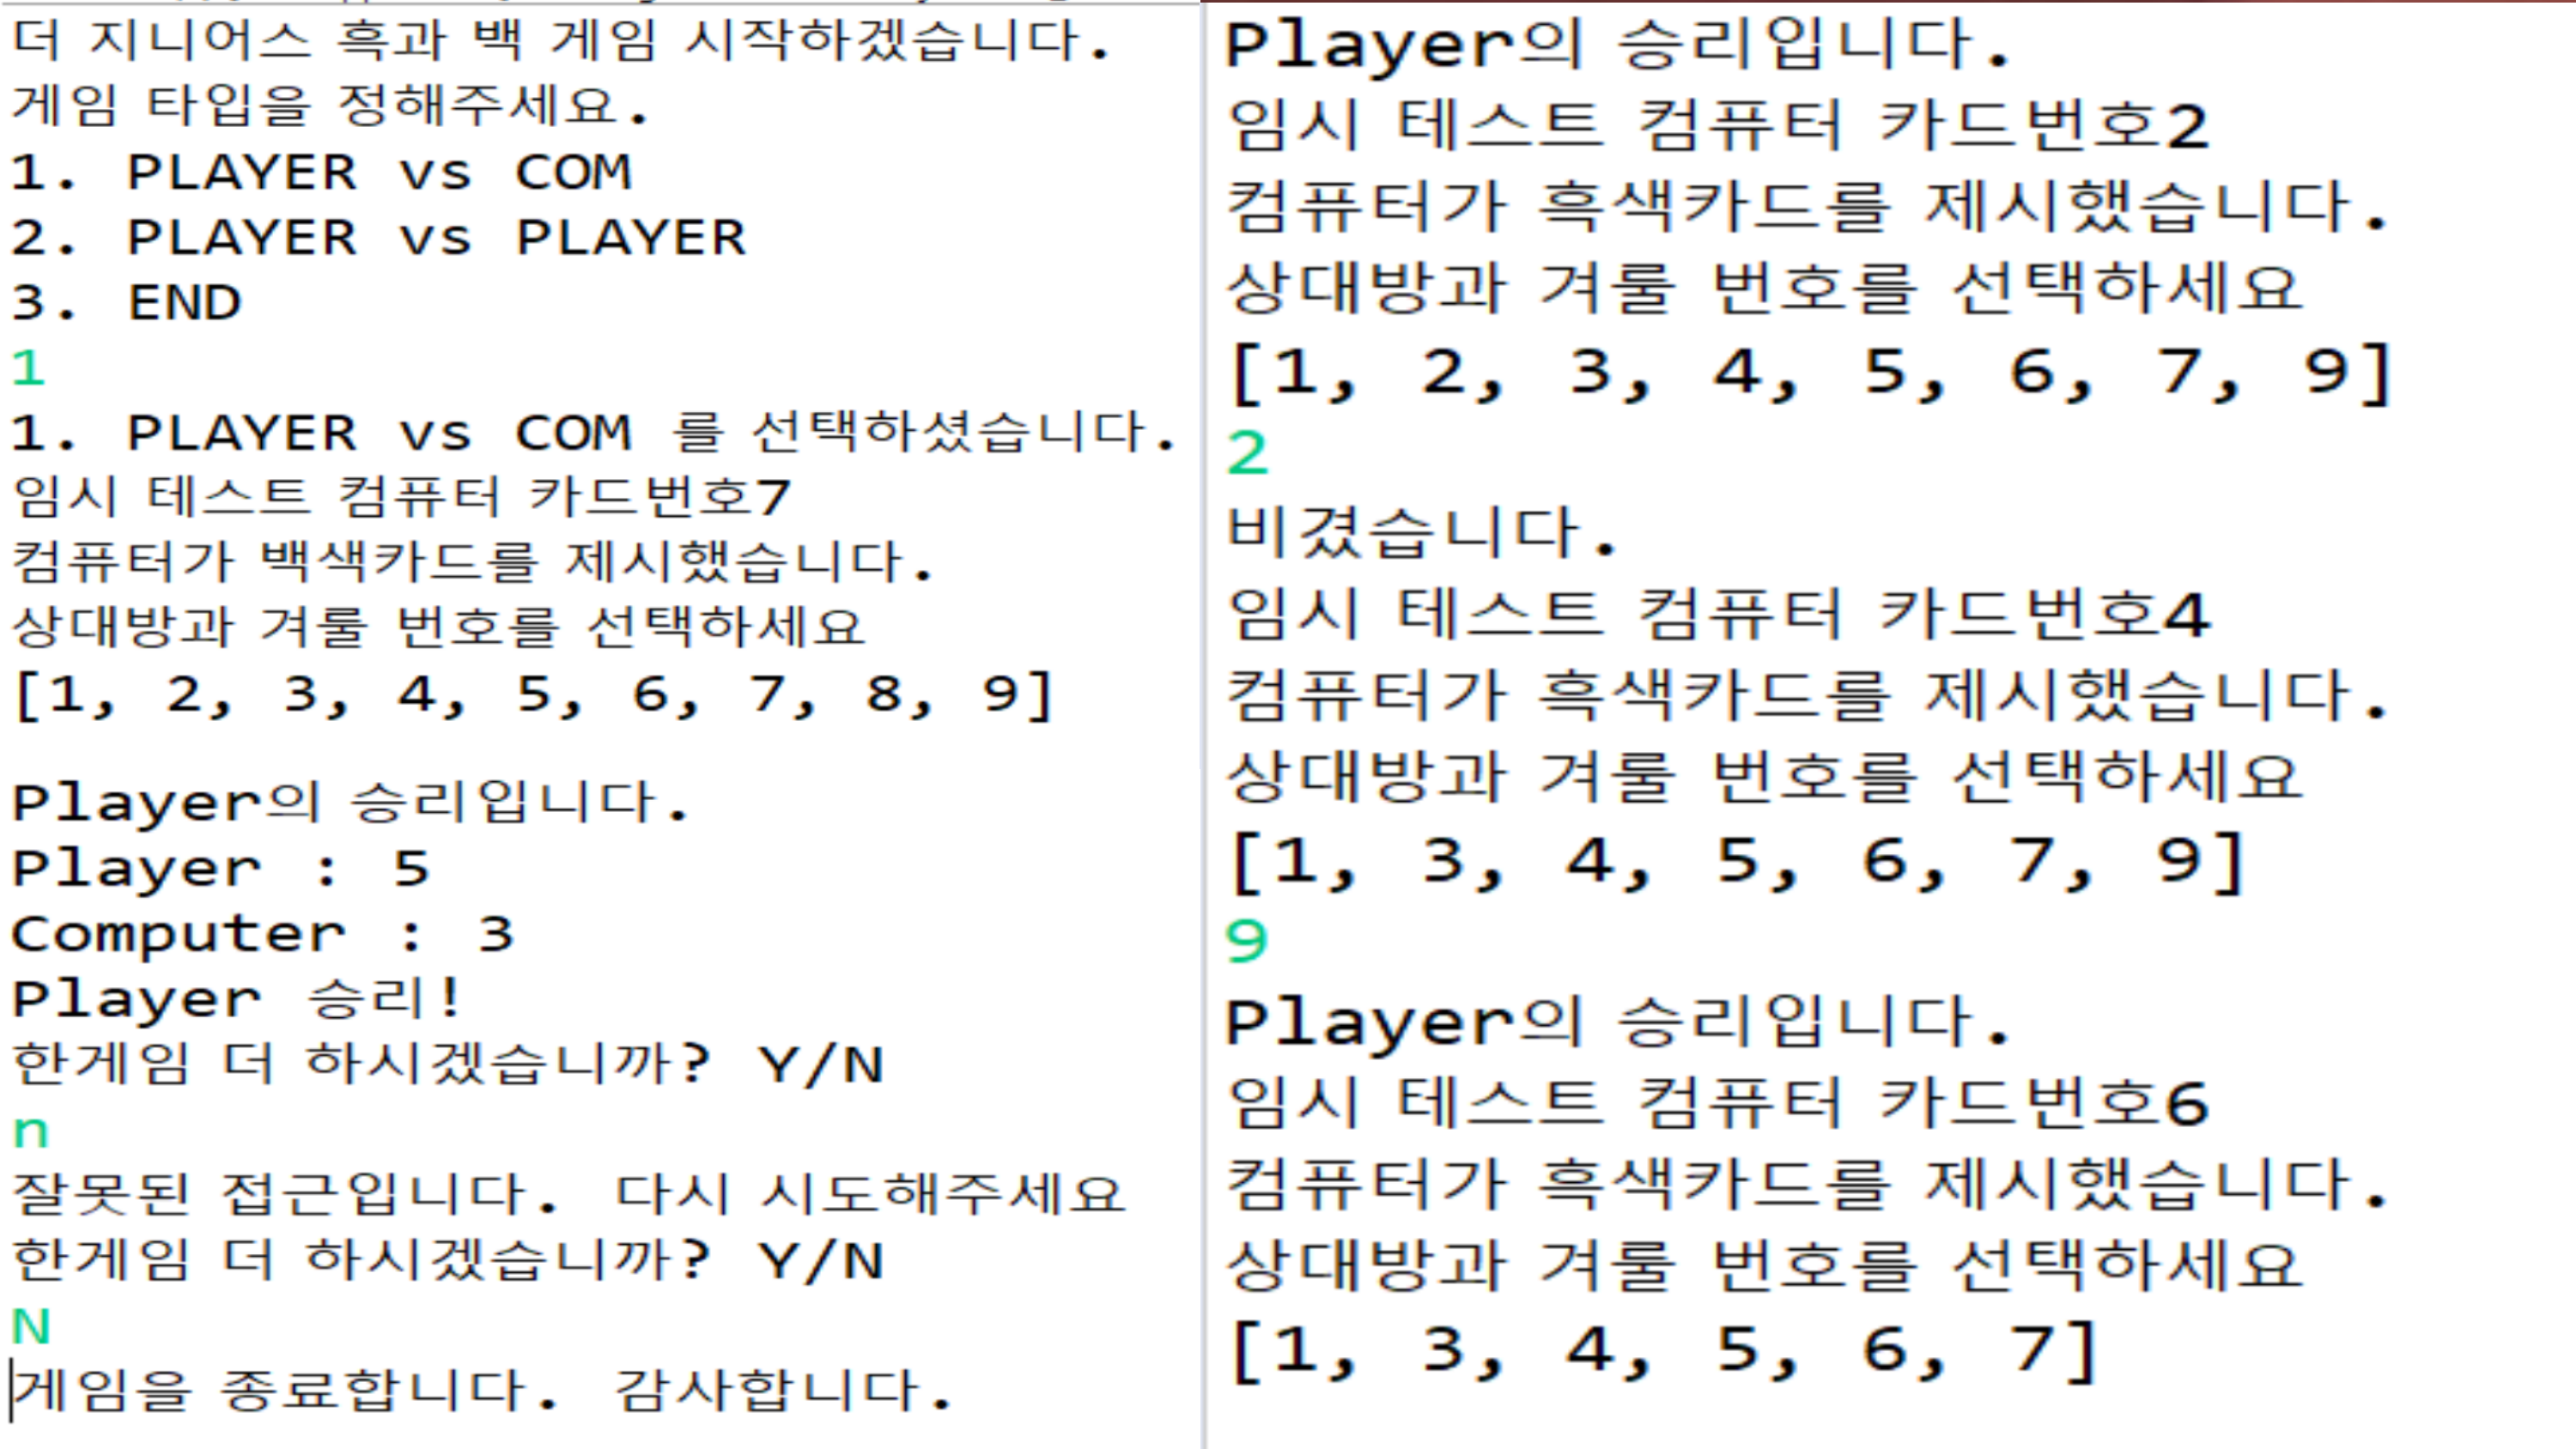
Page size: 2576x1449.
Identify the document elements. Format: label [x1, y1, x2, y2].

text_box [1199, 3, 2576, 1449]
text_box [0, 768, 1200, 1449]
text_box [0, 0, 1200, 767]
